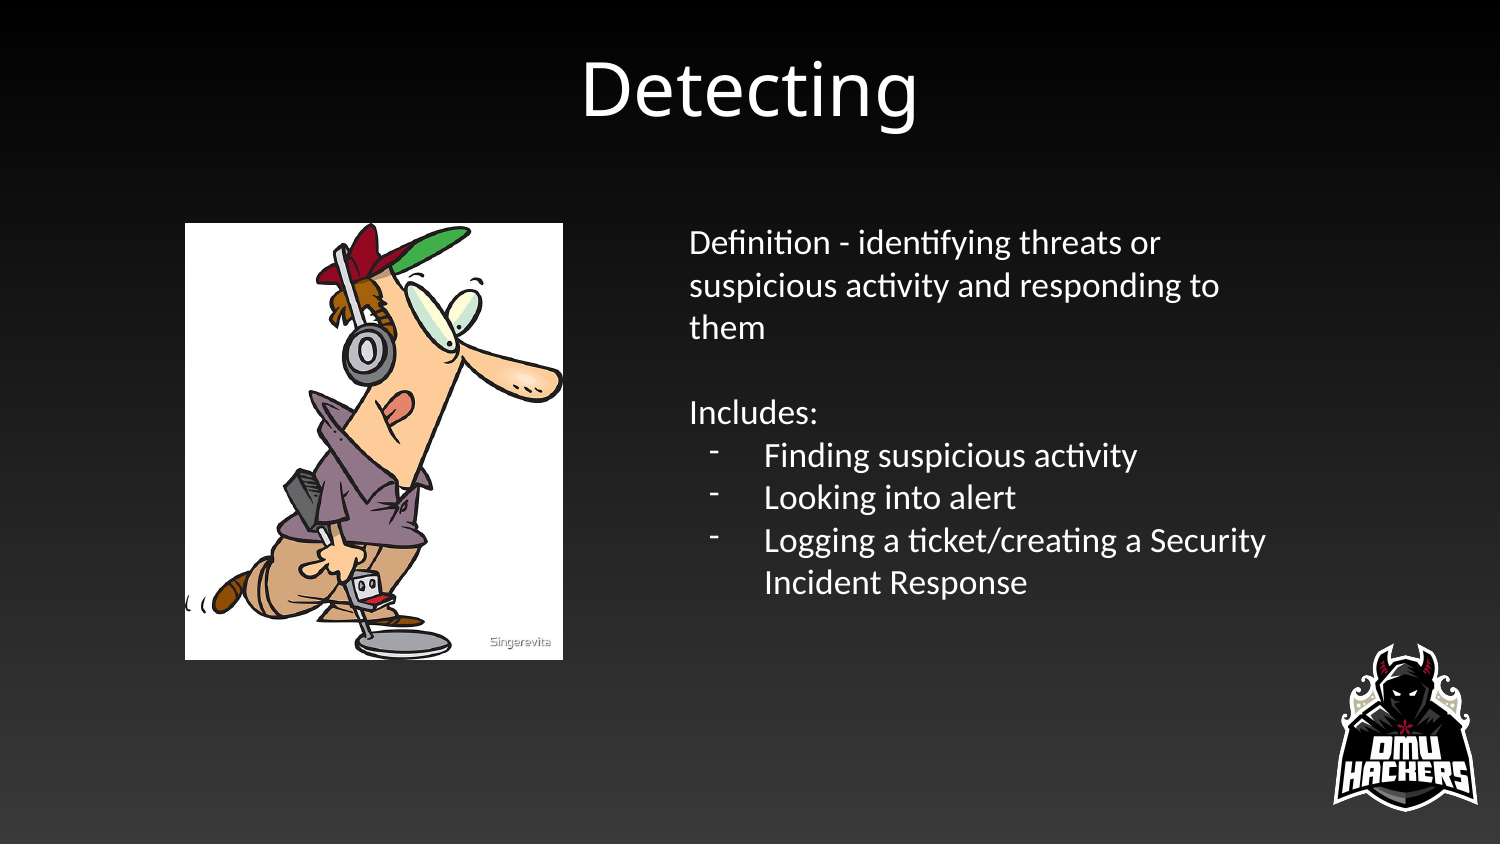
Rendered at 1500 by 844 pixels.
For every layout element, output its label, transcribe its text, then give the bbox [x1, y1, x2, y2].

text_box Definition - identifying threats or suspicious activity and responding to them Includes: Finding suspicious activity Looking into alert Logging a ticket/creating a Security Incident Response [677, 207, 1311, 699]
text_box Detecting [23, 17, 1477, 155]
picture [1333, 643, 1478, 813]
picture [184, 223, 563, 660]
